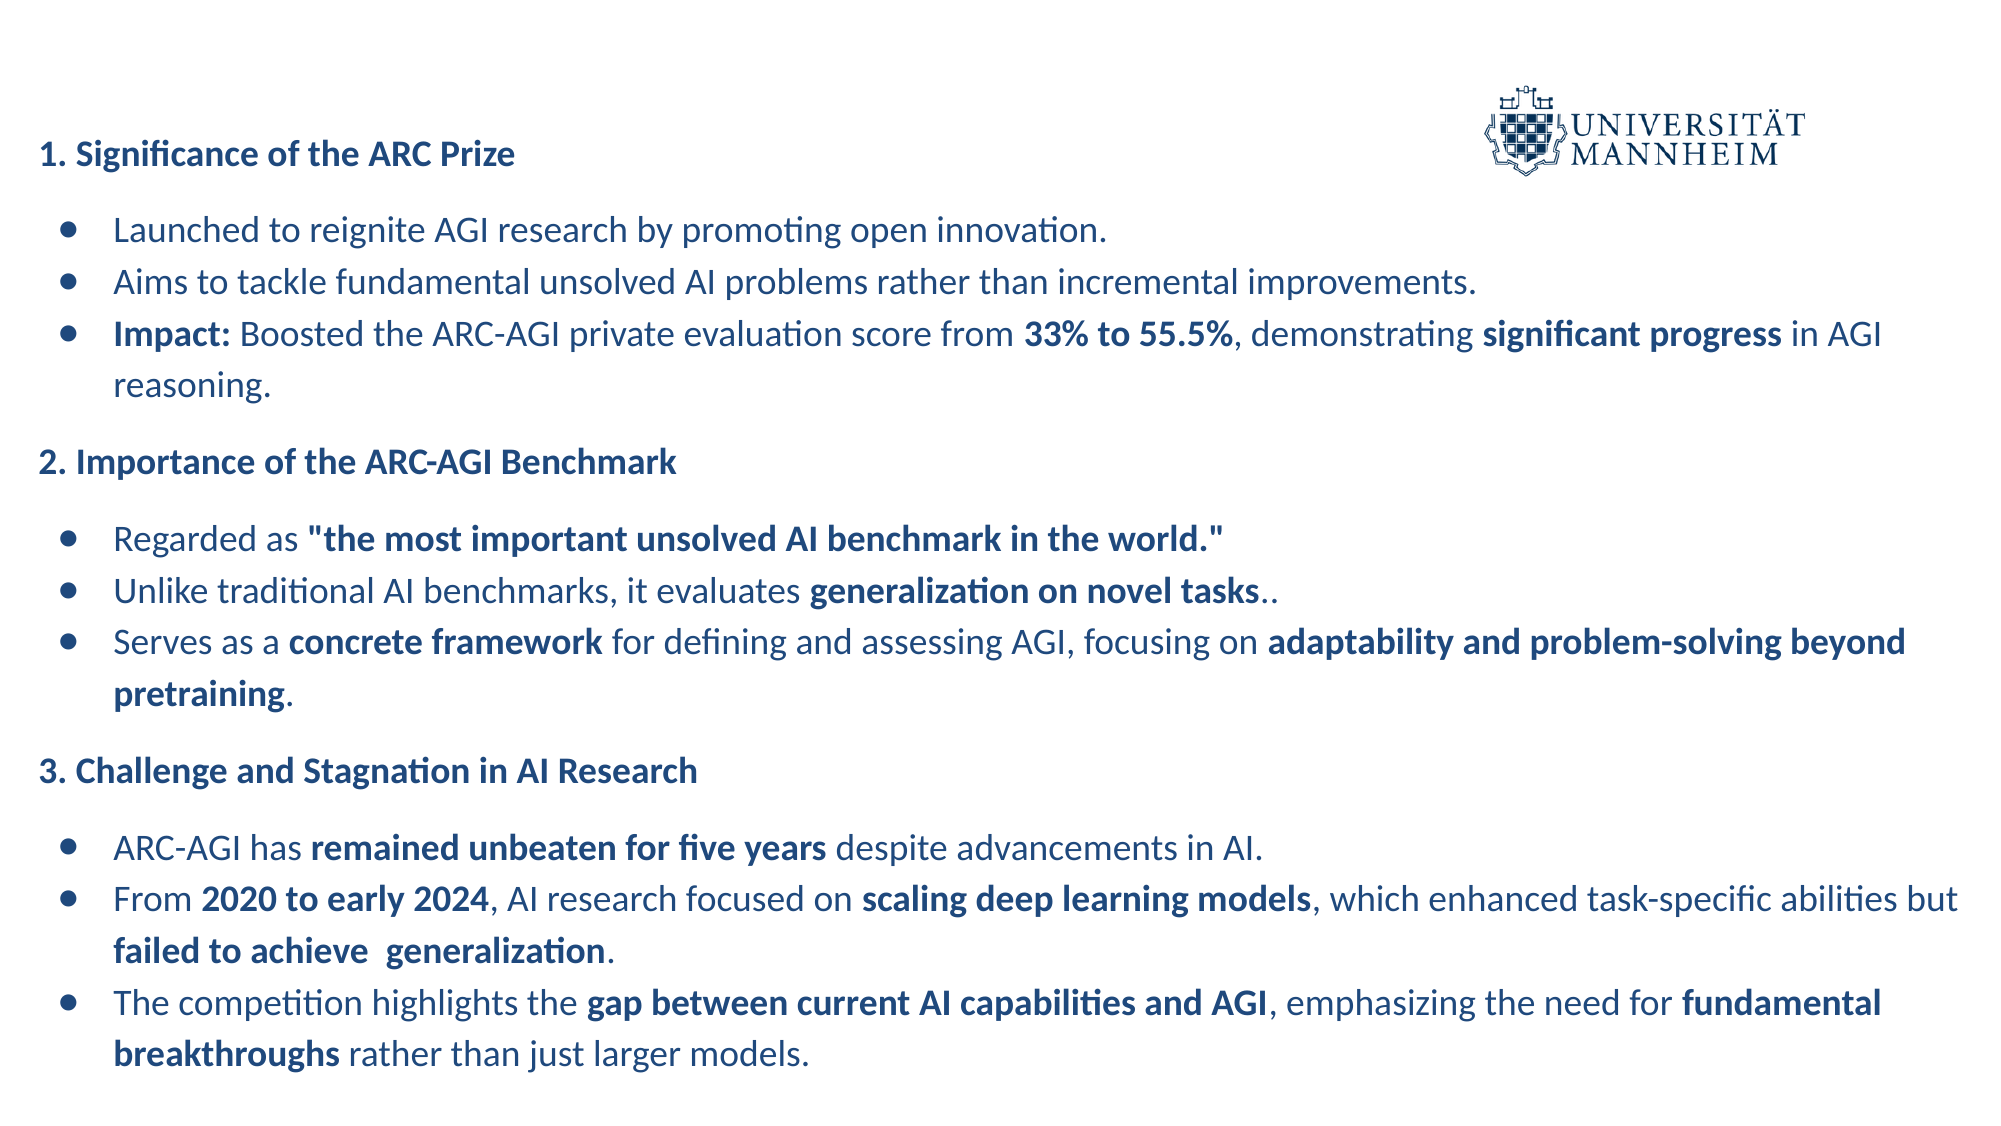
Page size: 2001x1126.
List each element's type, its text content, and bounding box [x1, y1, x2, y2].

text_box 1. Significance of the ARC Prize Launched to reignite AGI research by promoting open innovation. Aims to tackle fundamental unsolved AI problems rather than incremental improvements. Impact: Boosted the ARC-AGI private evaluation score from 33% to 55.5%, demonstrating significant progress in AGI reasoning. 2. Importance of the ARC-AGI Benchmark Regarded as "the most important unsolved AI benchmark in the world." Unlike traditional AI benchmarks, it evaluates generalization on novel tasks.. Serves as a concrete framework for defining and assessing AGI, focusing on adaptability and problem-solving beyond pretraining. 3. Challenge and Stagnation in AI Research ARC-AGI has remained unbeaten for five years despite advancements in AI. From 2020 to early 2024, AI research focused on scaling deep learning models, which enhanced task-specific abilities but failed to achieve generalization. The competition highlights the gap between current AI capabilities and AGI, emphasizing the need for fundamental breakthroughs rather than just larger models. [38, 121, 1963, 1126]
text_box [1478, 79, 1810, 183]
